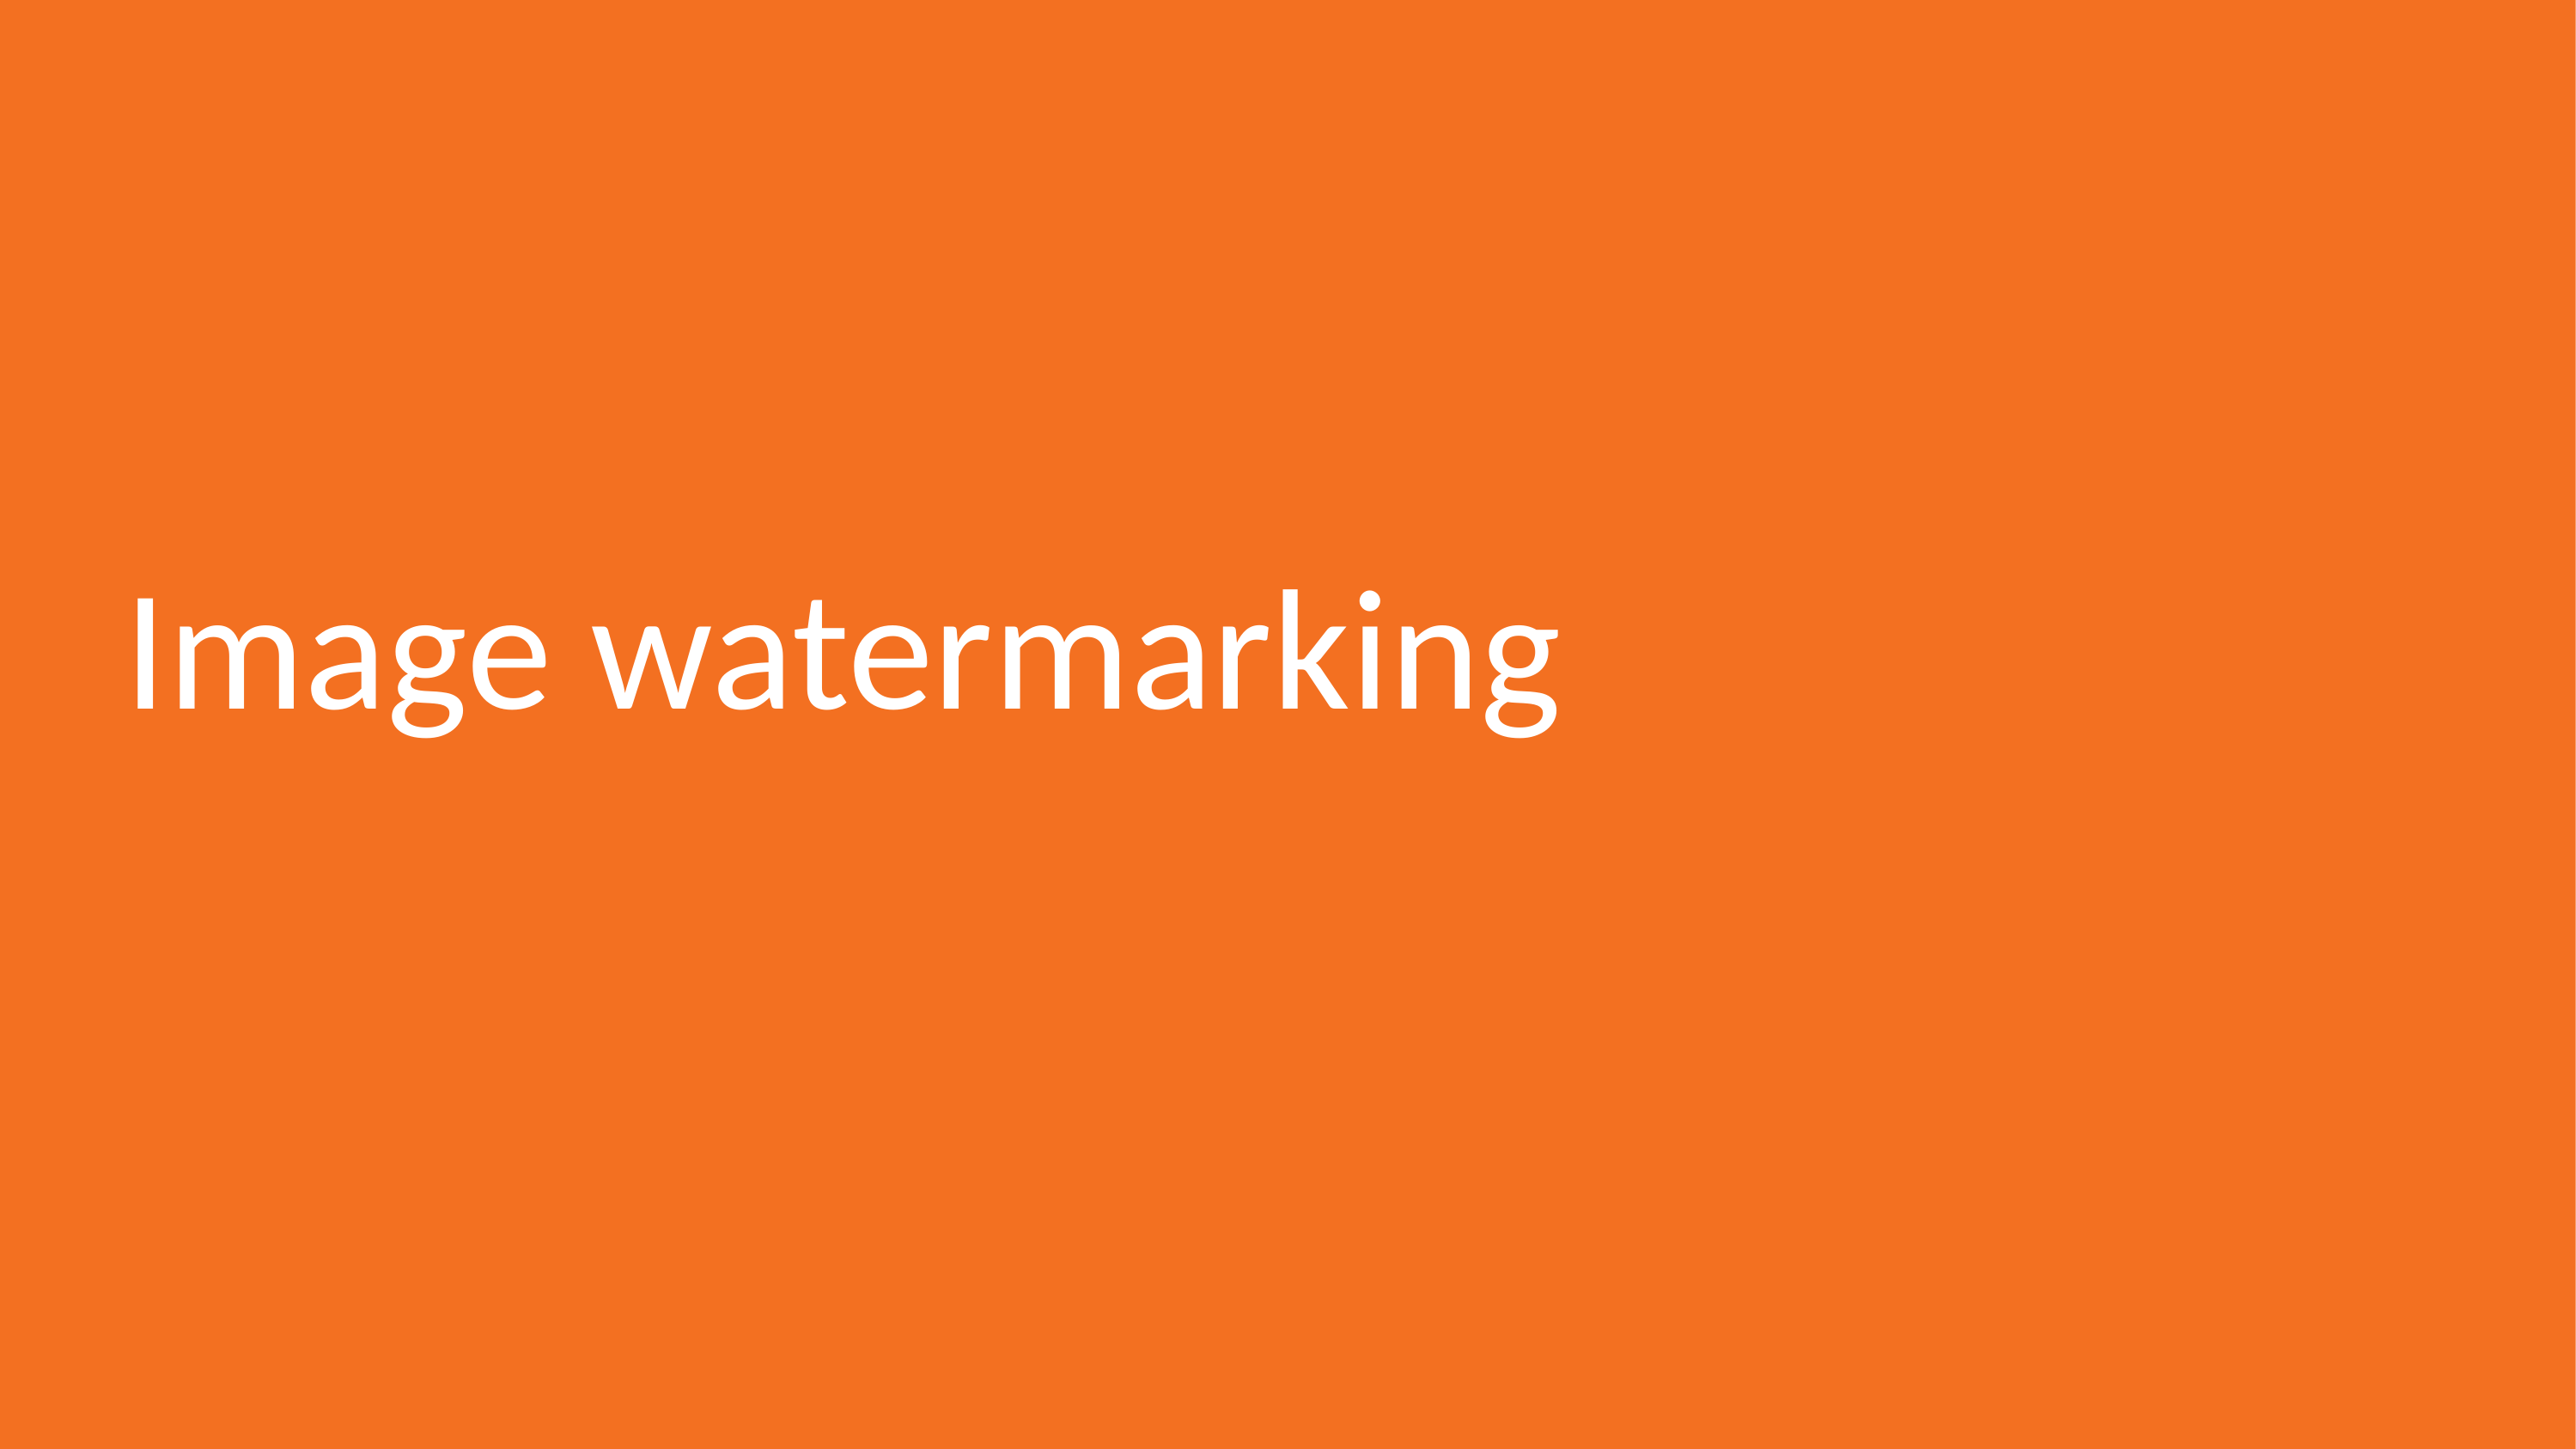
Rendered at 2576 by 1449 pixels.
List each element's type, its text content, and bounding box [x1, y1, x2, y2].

text_box Image watermarking [98, 471, 2377, 769]
